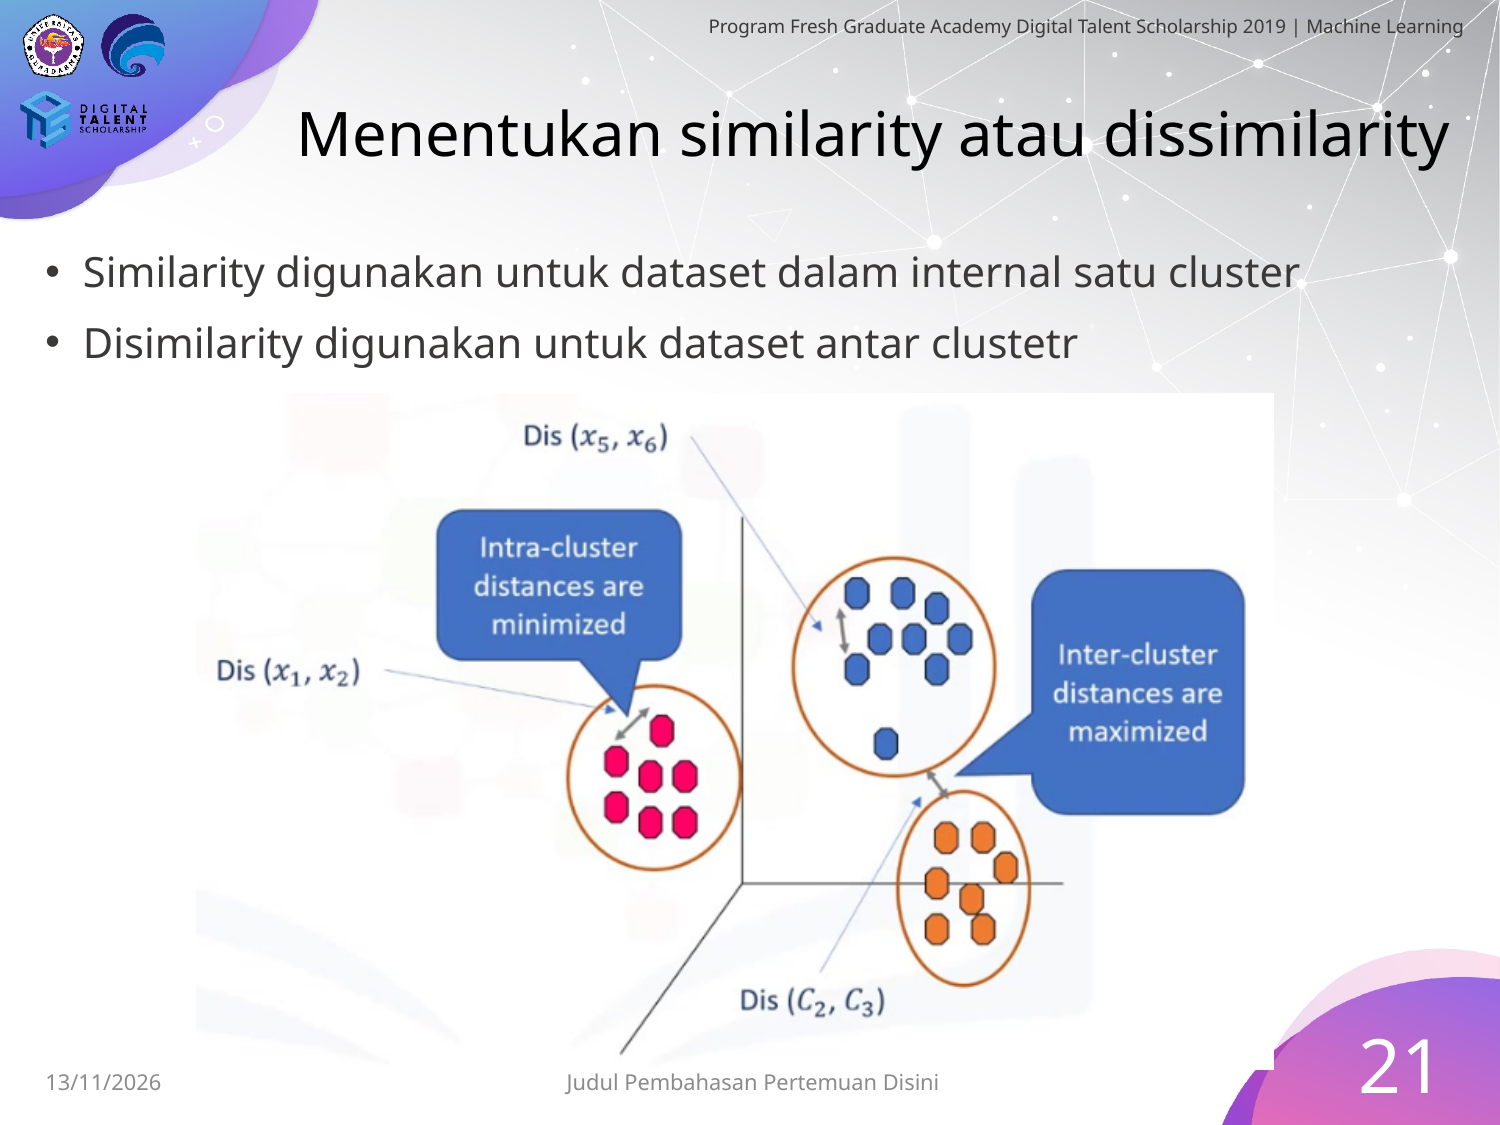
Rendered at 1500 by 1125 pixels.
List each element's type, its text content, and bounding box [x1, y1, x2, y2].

picture [0, 0, 1500, 1125]
footer Judul Pembahasan Pertemuan Disini [386, 1070, 1121, 1114]
title Menentukan similarity atau dissimilarity [271, 66, 1477, 207]
slide_number 21 [1327, 1025, 1477, 1115]
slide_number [30, 1053, 272, 1114]
list Similarity digunakan untuk dataset dalam internal satu cluster Disimilarity digunakan untuk dataset antar clustetr [30, 238, 1477, 1014]
